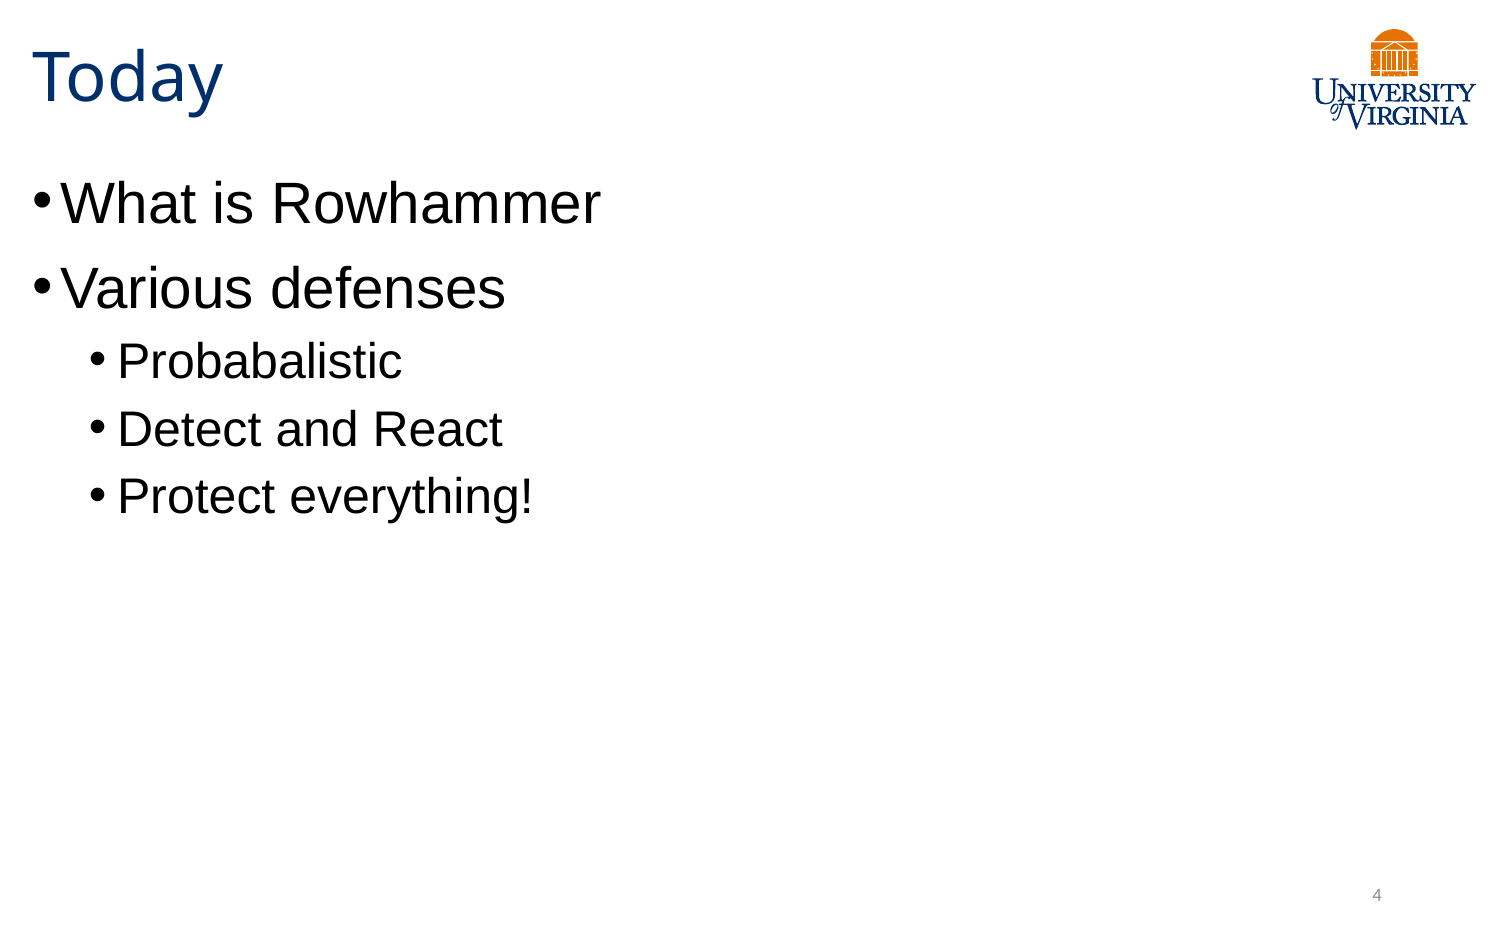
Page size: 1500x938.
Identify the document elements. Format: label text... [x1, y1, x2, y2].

list What is Rowhammer Various defenses Probabalistic Detect and React Protect everything! [17, 157, 1483, 845]
title Today [17, 14, 1297, 145]
slide_number 4 [1059, 868, 1397, 919]
